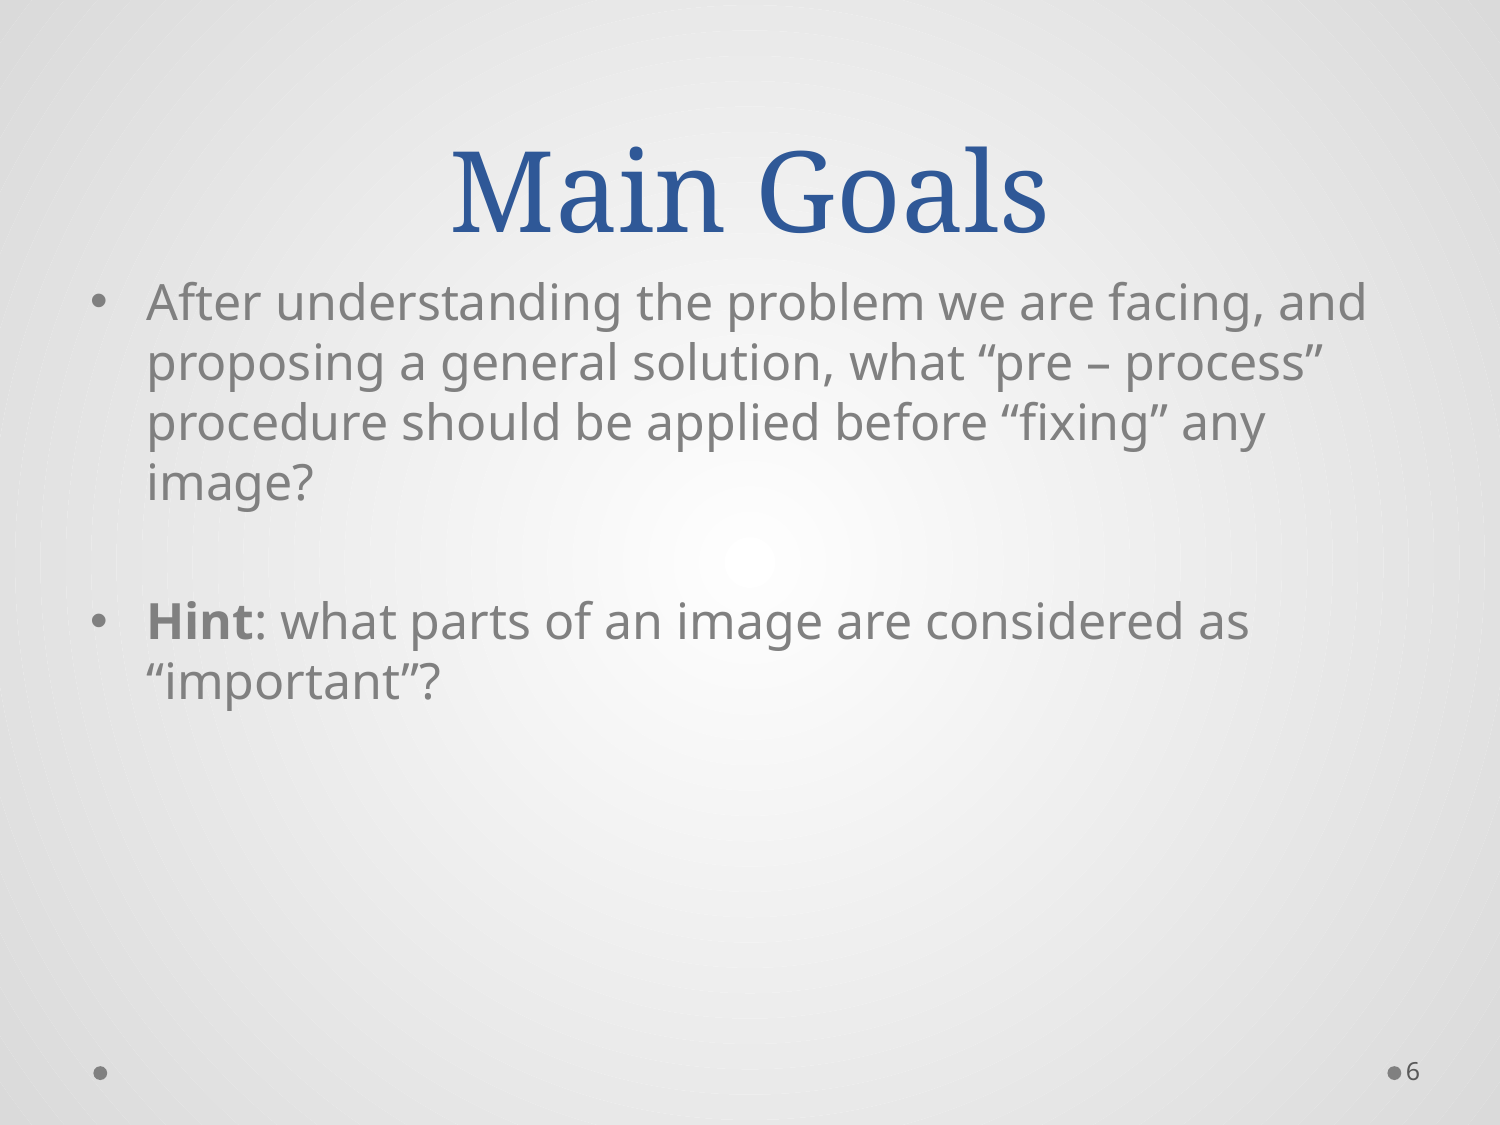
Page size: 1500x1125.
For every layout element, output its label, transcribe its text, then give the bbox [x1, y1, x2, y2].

list After understanding the problem we are facing, and proposing a general solution, what “pre – process” procedure should be applied before “fixing” any image? Hint: what parts of an image are considered as “important”? [75, 262, 1425, 1005]
title Main Goals [75, 0, 1425, 262]
slide_number 6 [1401, 1042, 1494, 1103]
